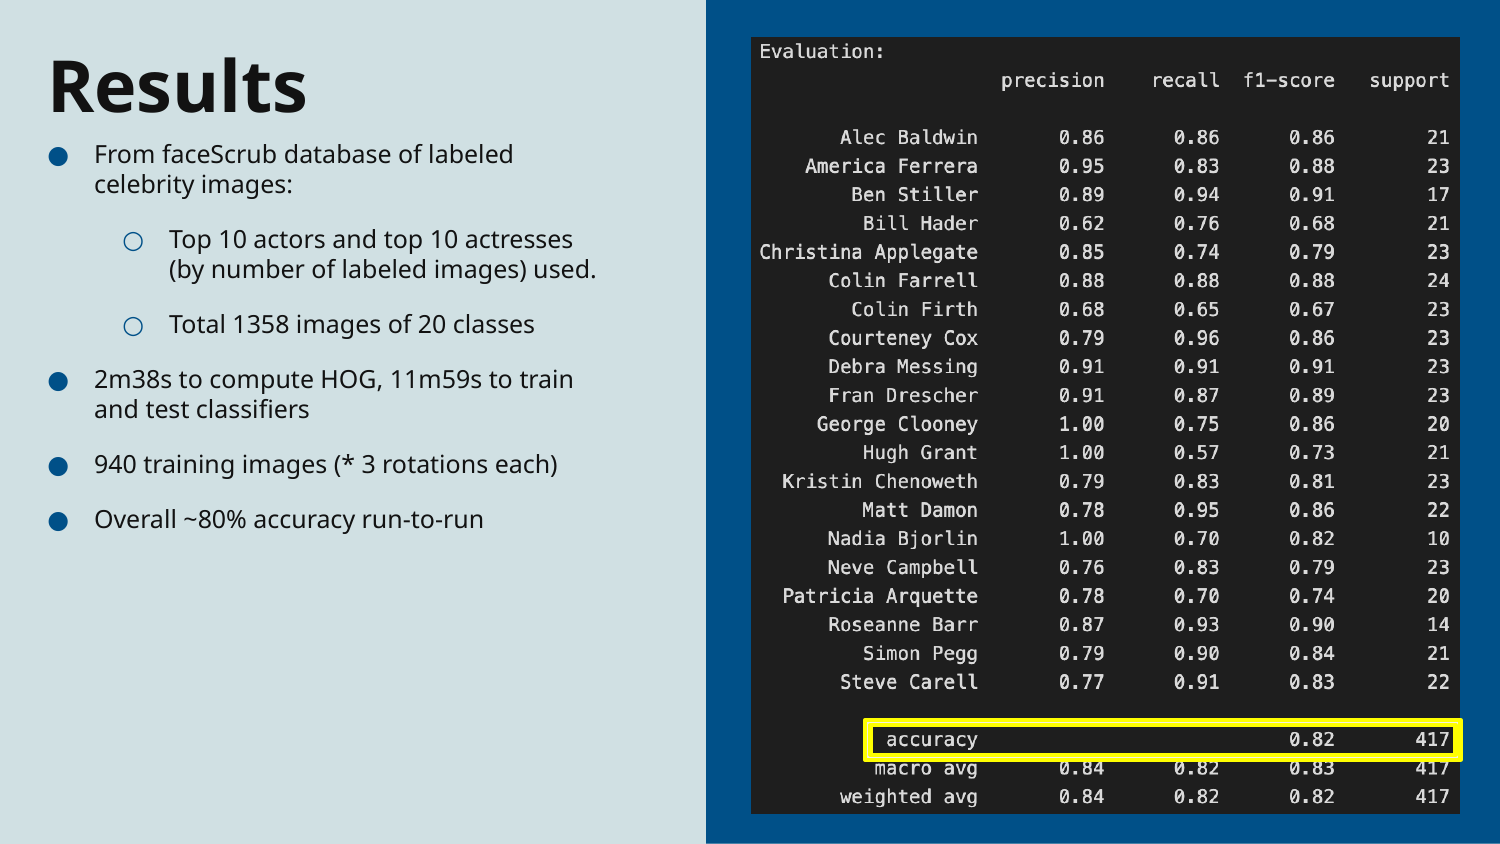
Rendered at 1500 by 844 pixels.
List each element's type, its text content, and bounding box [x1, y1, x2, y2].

picture [751, 37, 1460, 814]
list From faceScrub database of labeled celebrity images: Top 10 actors and top 10 actresses (by number of labeled images) used. Total 1358 images of 20 classes 2m38s to compute HOG, 11m59s to train and test classifiers 940 training images (* 3 rotations each) Overall ~80% accuracy run-to-run [32, 124, 626, 814]
title Results [32, 0, 550, 124]
